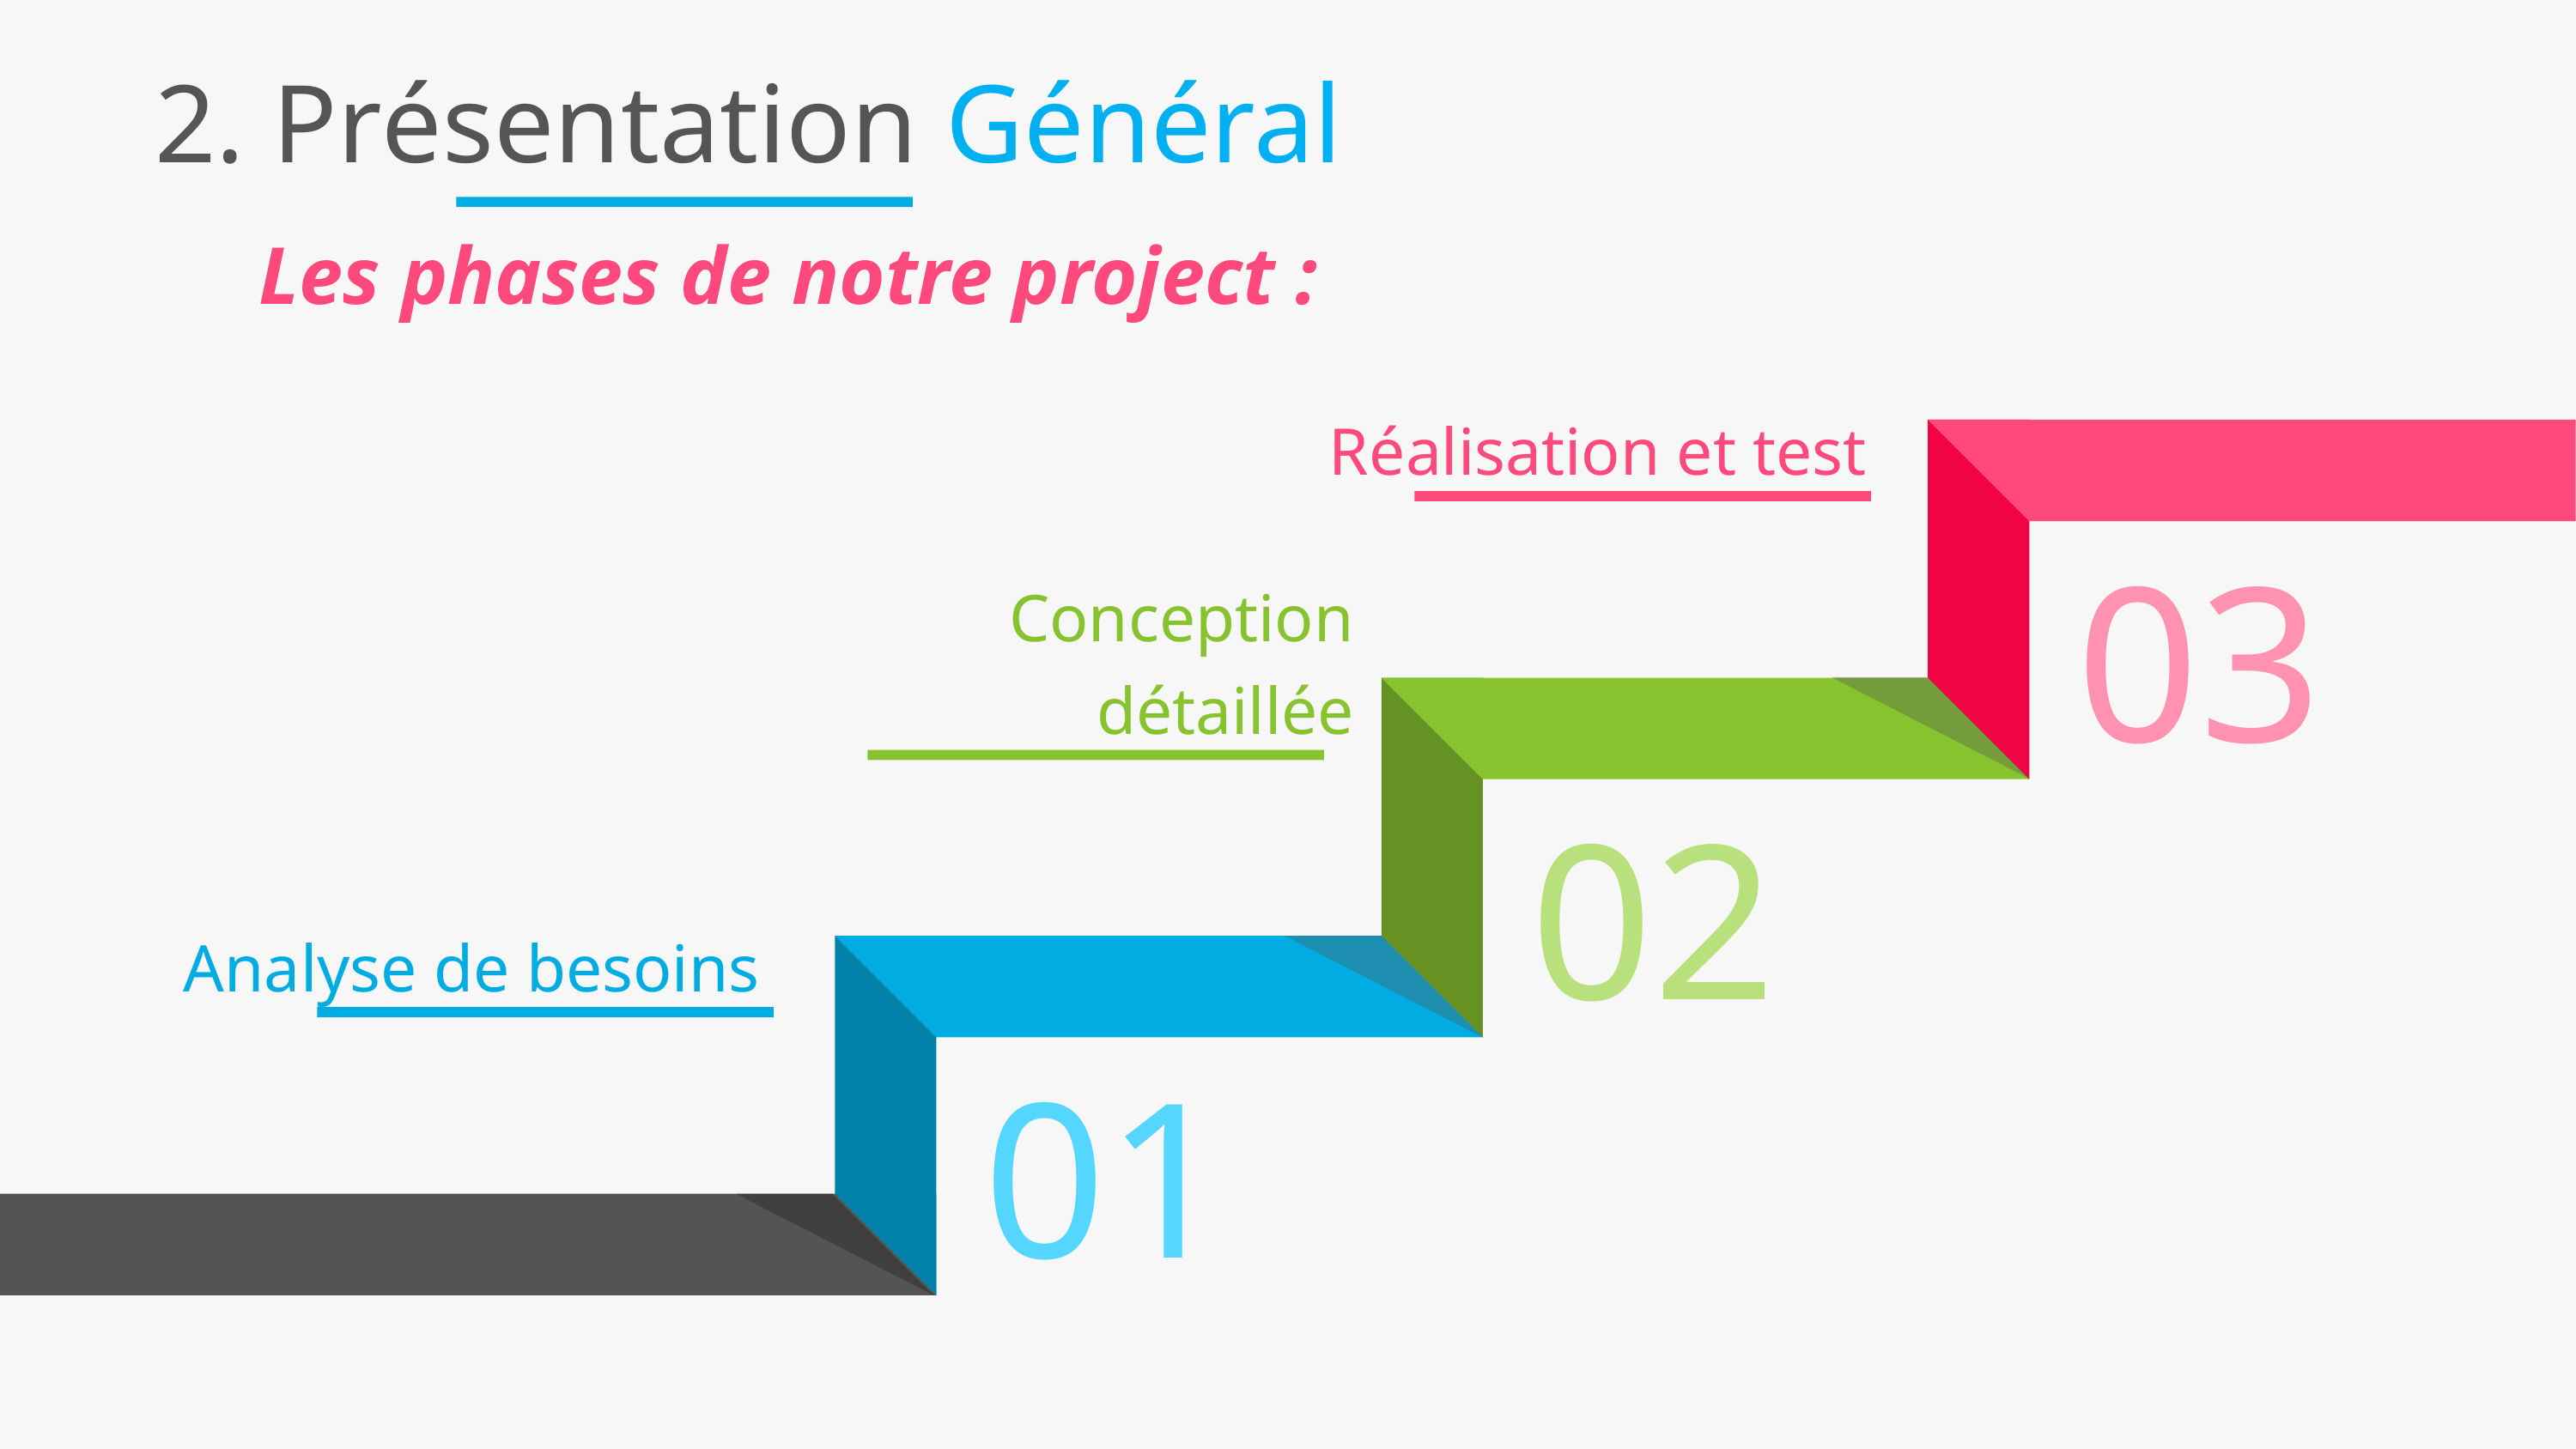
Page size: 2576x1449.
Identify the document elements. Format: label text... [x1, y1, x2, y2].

list Conception détaillée [715, 657, 1377, 759]
list Les phases de notre project : [235, 195, 1527, 349]
title 2. Présentation Général [131, 34, 2447, 204]
list Réalisation et test [1206, 398, 1890, 500]
list Analyse de besoins [0, 758, 783, 1016]
